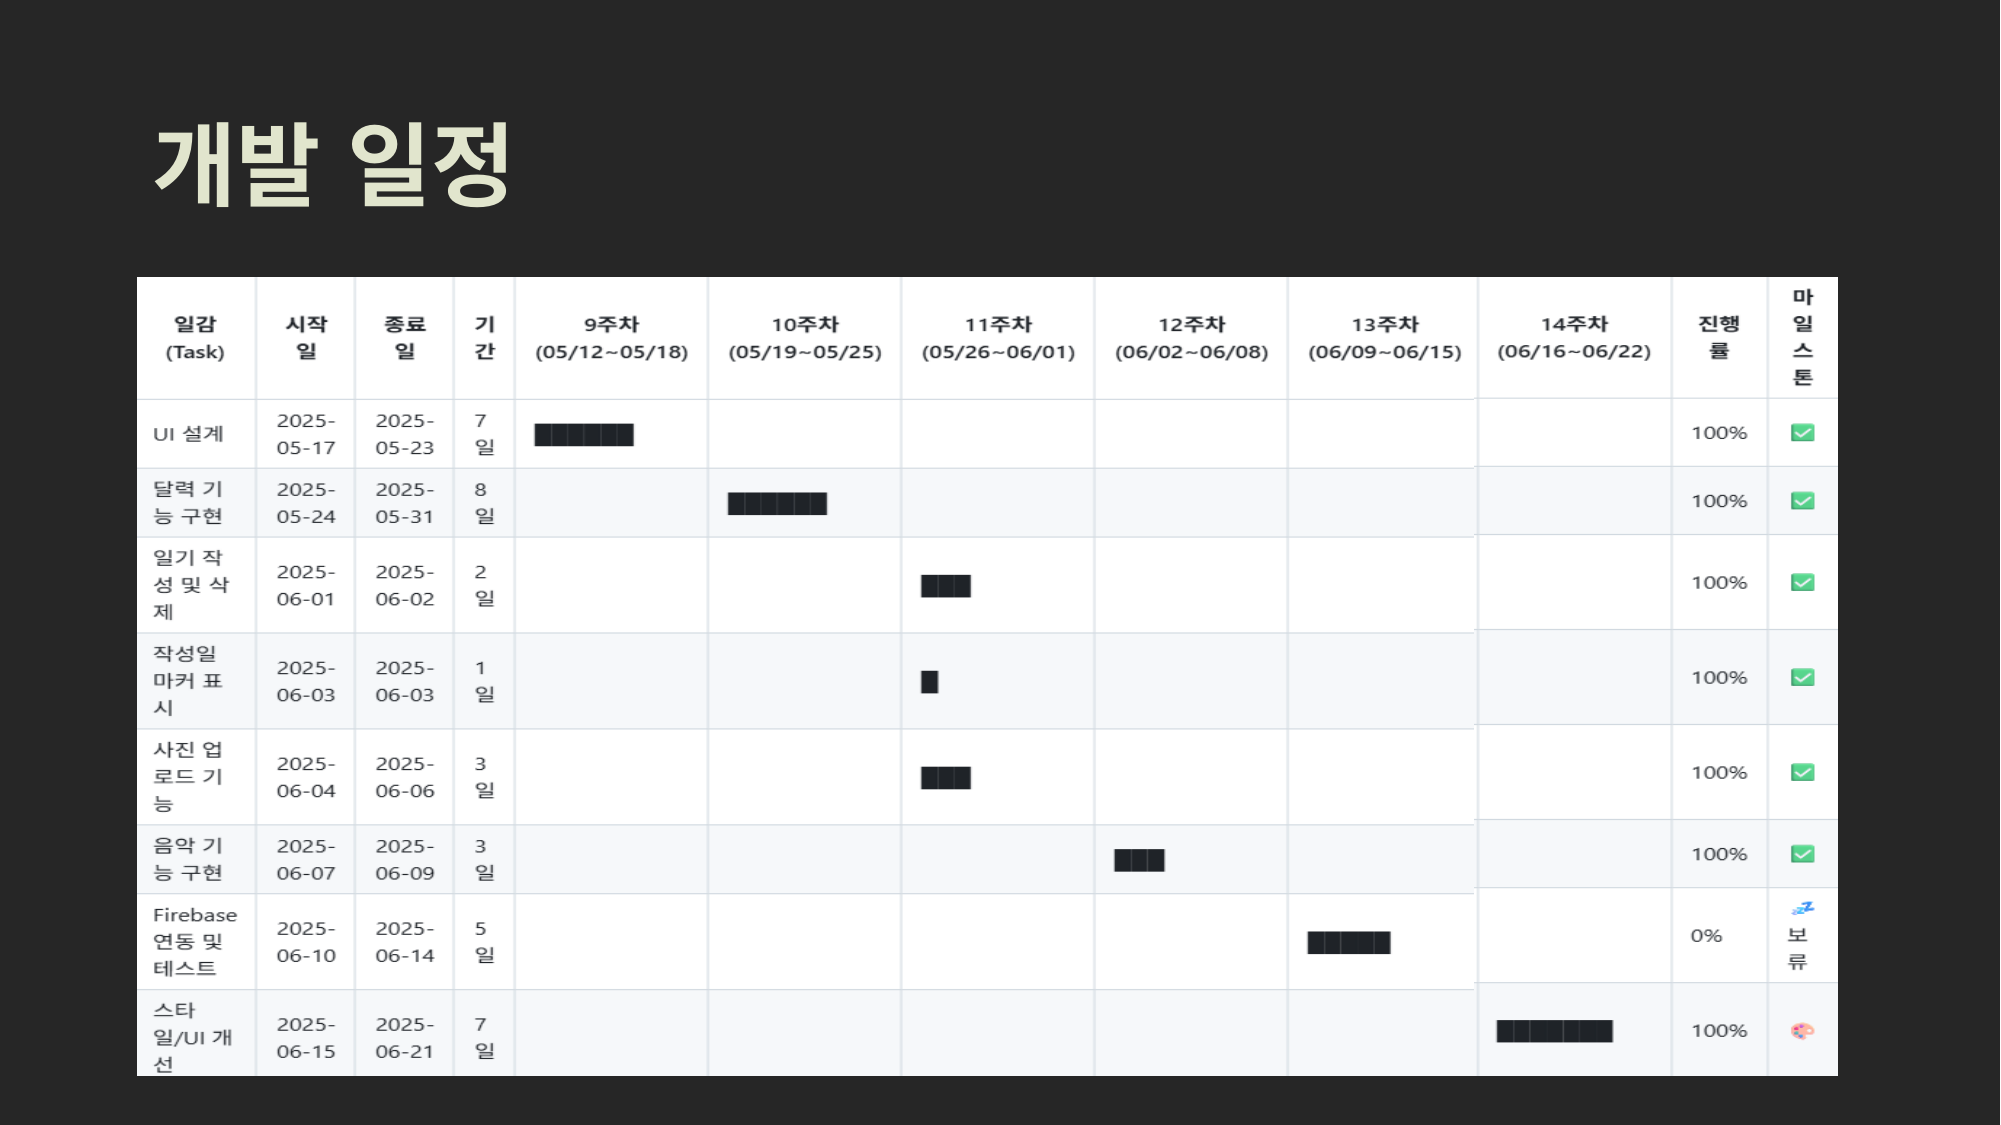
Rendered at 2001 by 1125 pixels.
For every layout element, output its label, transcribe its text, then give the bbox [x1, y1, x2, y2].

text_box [136, 276, 1838, 1077]
title 개발 일정 [137, 59, 1863, 278]
